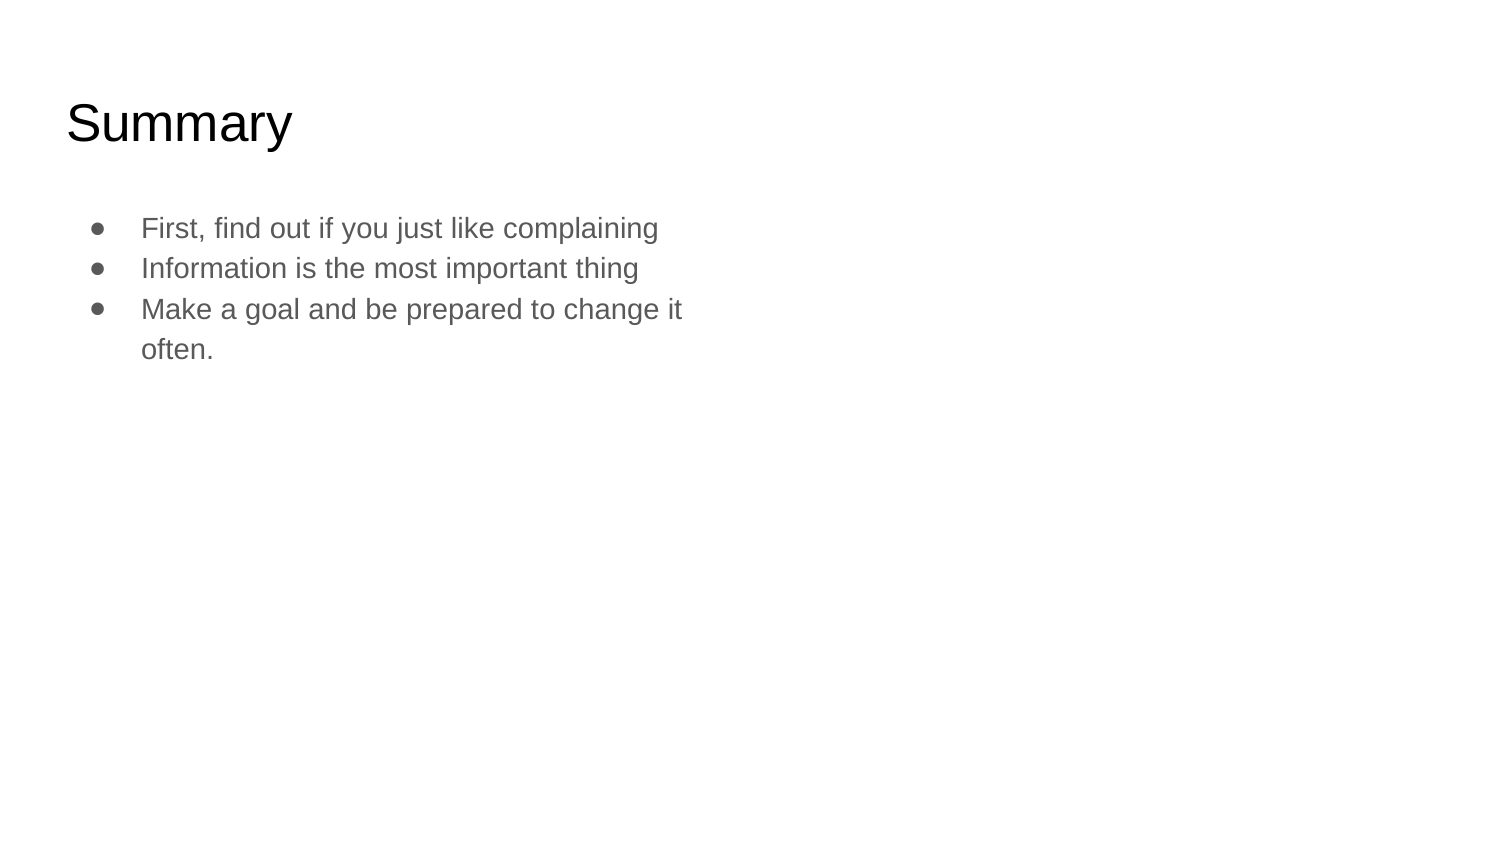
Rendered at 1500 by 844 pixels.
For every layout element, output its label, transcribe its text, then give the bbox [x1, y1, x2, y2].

title Summary [51, 72, 1449, 167]
list First, find out if you just like complaining Information is the most important thing Make a goal and be prepared to change it often. [51, 189, 708, 750]
